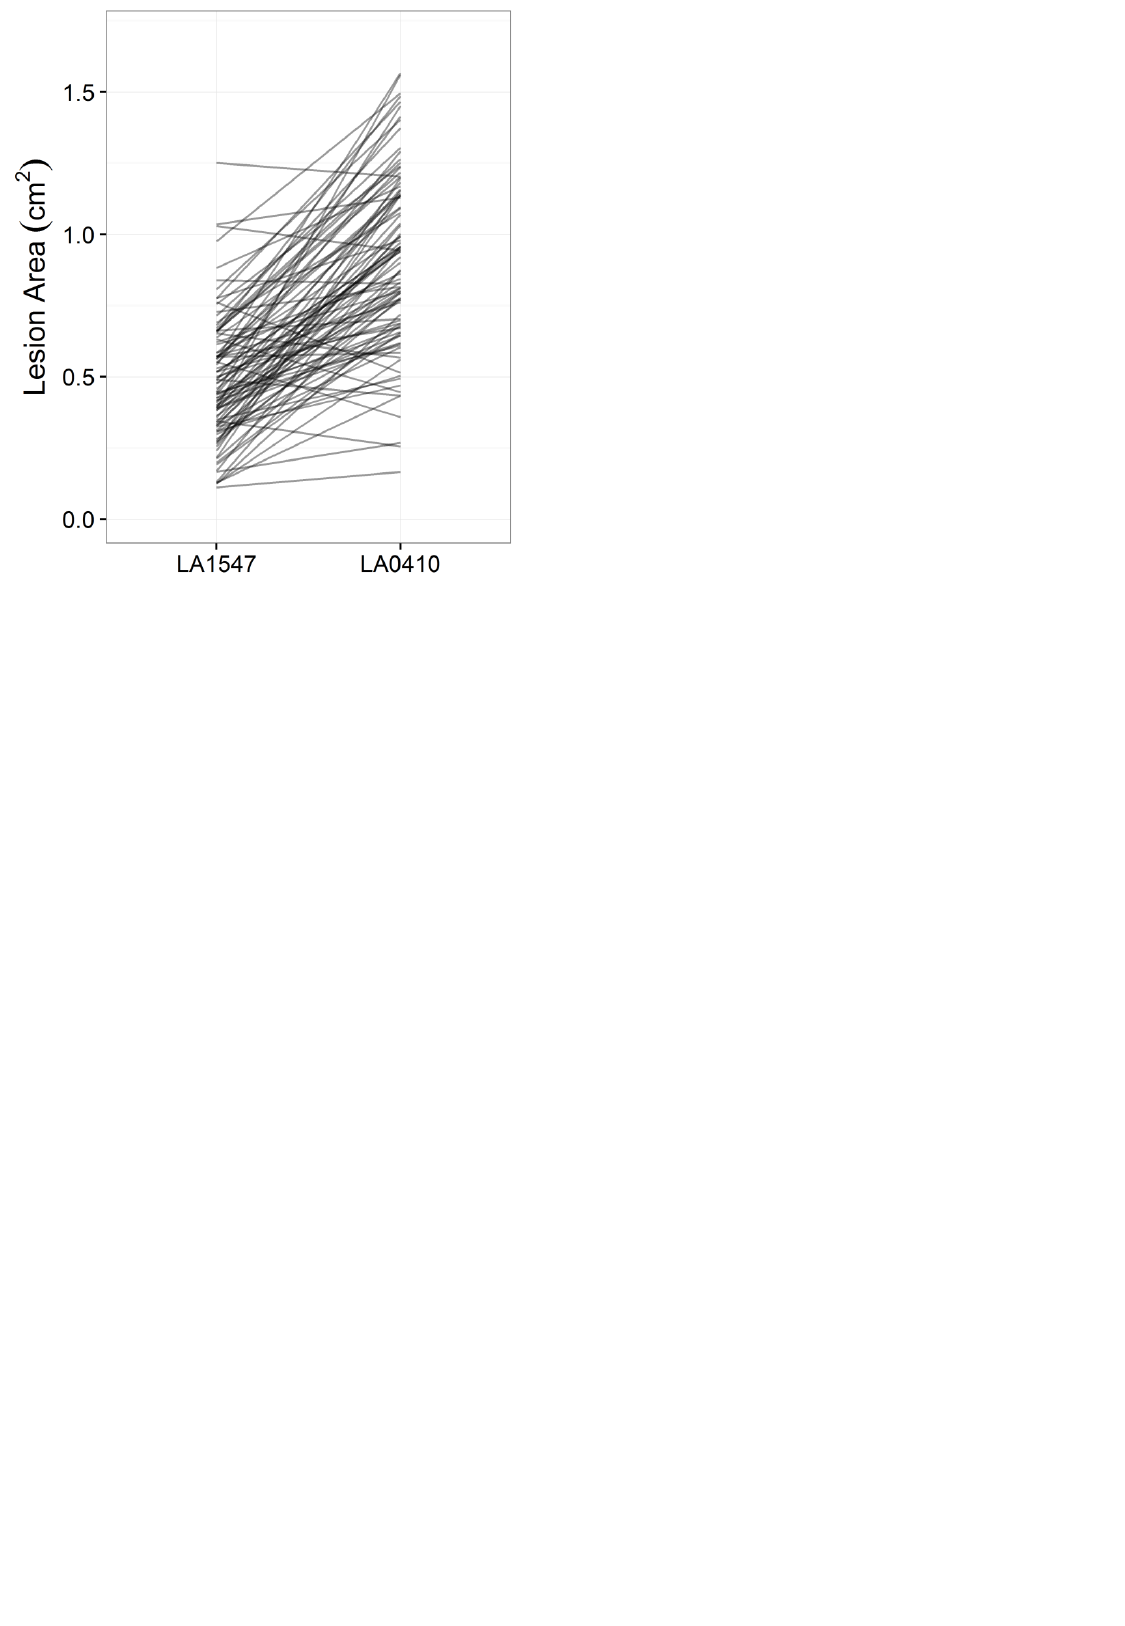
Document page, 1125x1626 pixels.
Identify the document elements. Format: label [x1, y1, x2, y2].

picture [0, 0, 523, 599]
